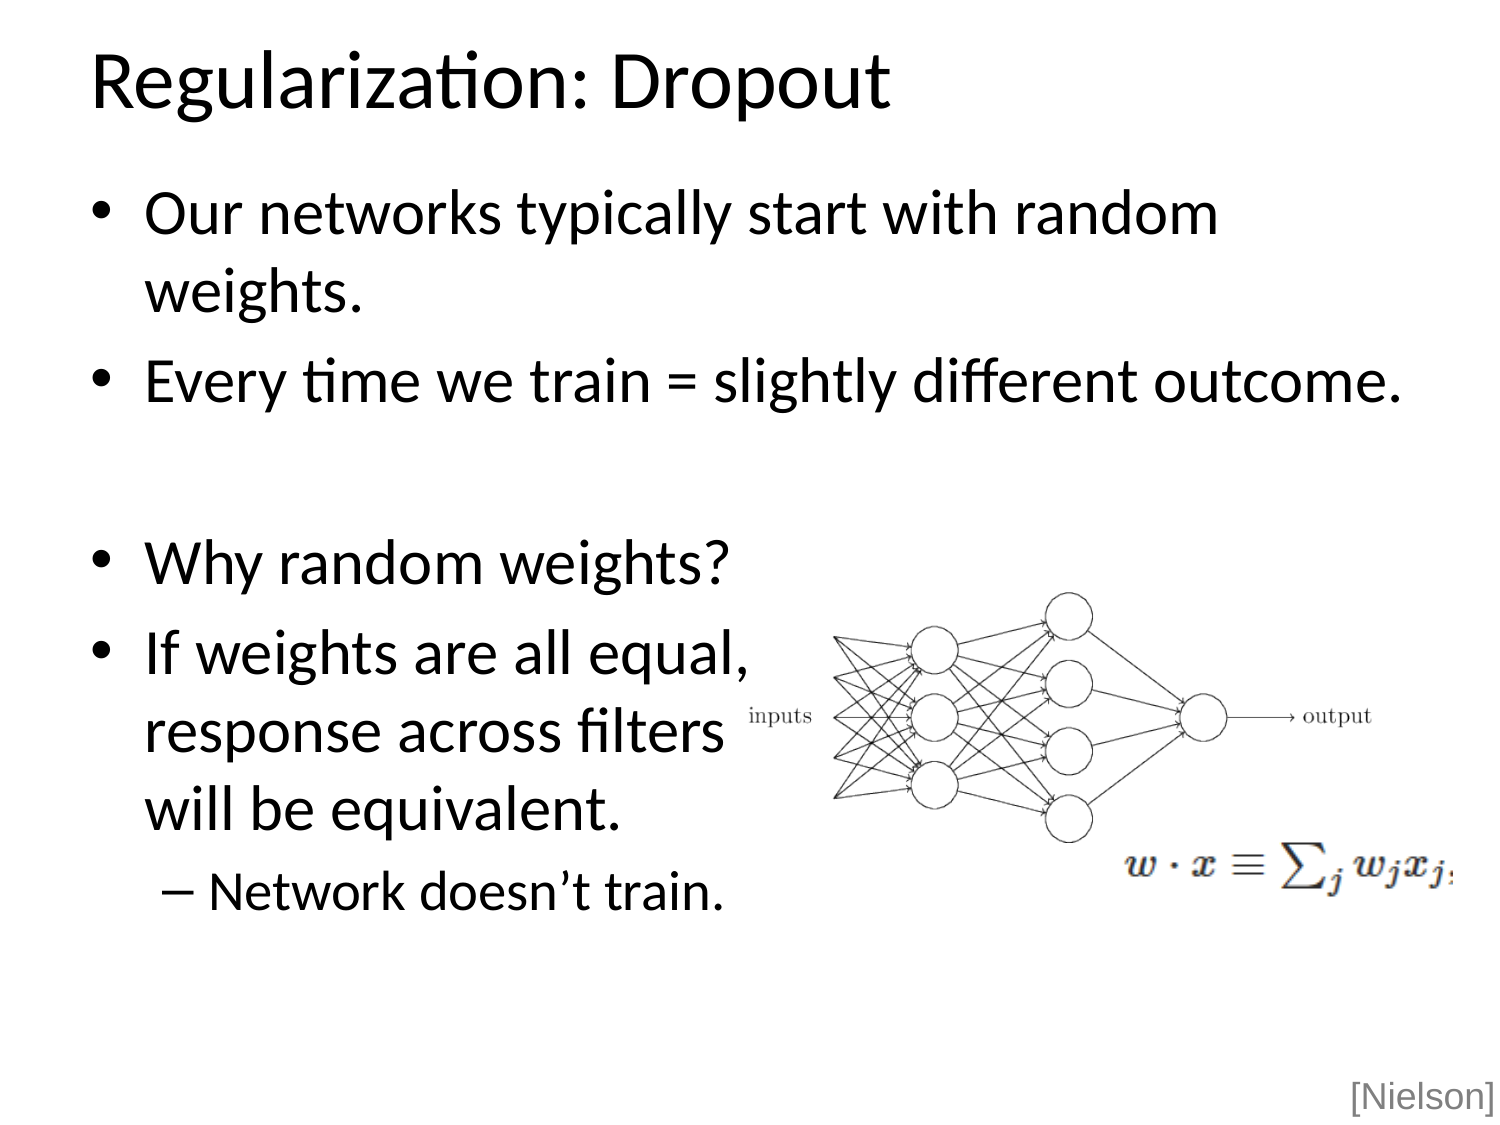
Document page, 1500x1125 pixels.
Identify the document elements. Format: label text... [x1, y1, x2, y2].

title Regularization: Dropout [75, 0, 1425, 150]
text_box [Nielson] [1335, 1064, 1500, 1125]
picture [739, 592, 1453, 905]
list Our networks typically start with random weights. Every time we train = slightly different outcome. Why random weights? If weights are all equal, response across filters will be equivalent. Network doesn’t train. [75, 162, 1425, 1005]
